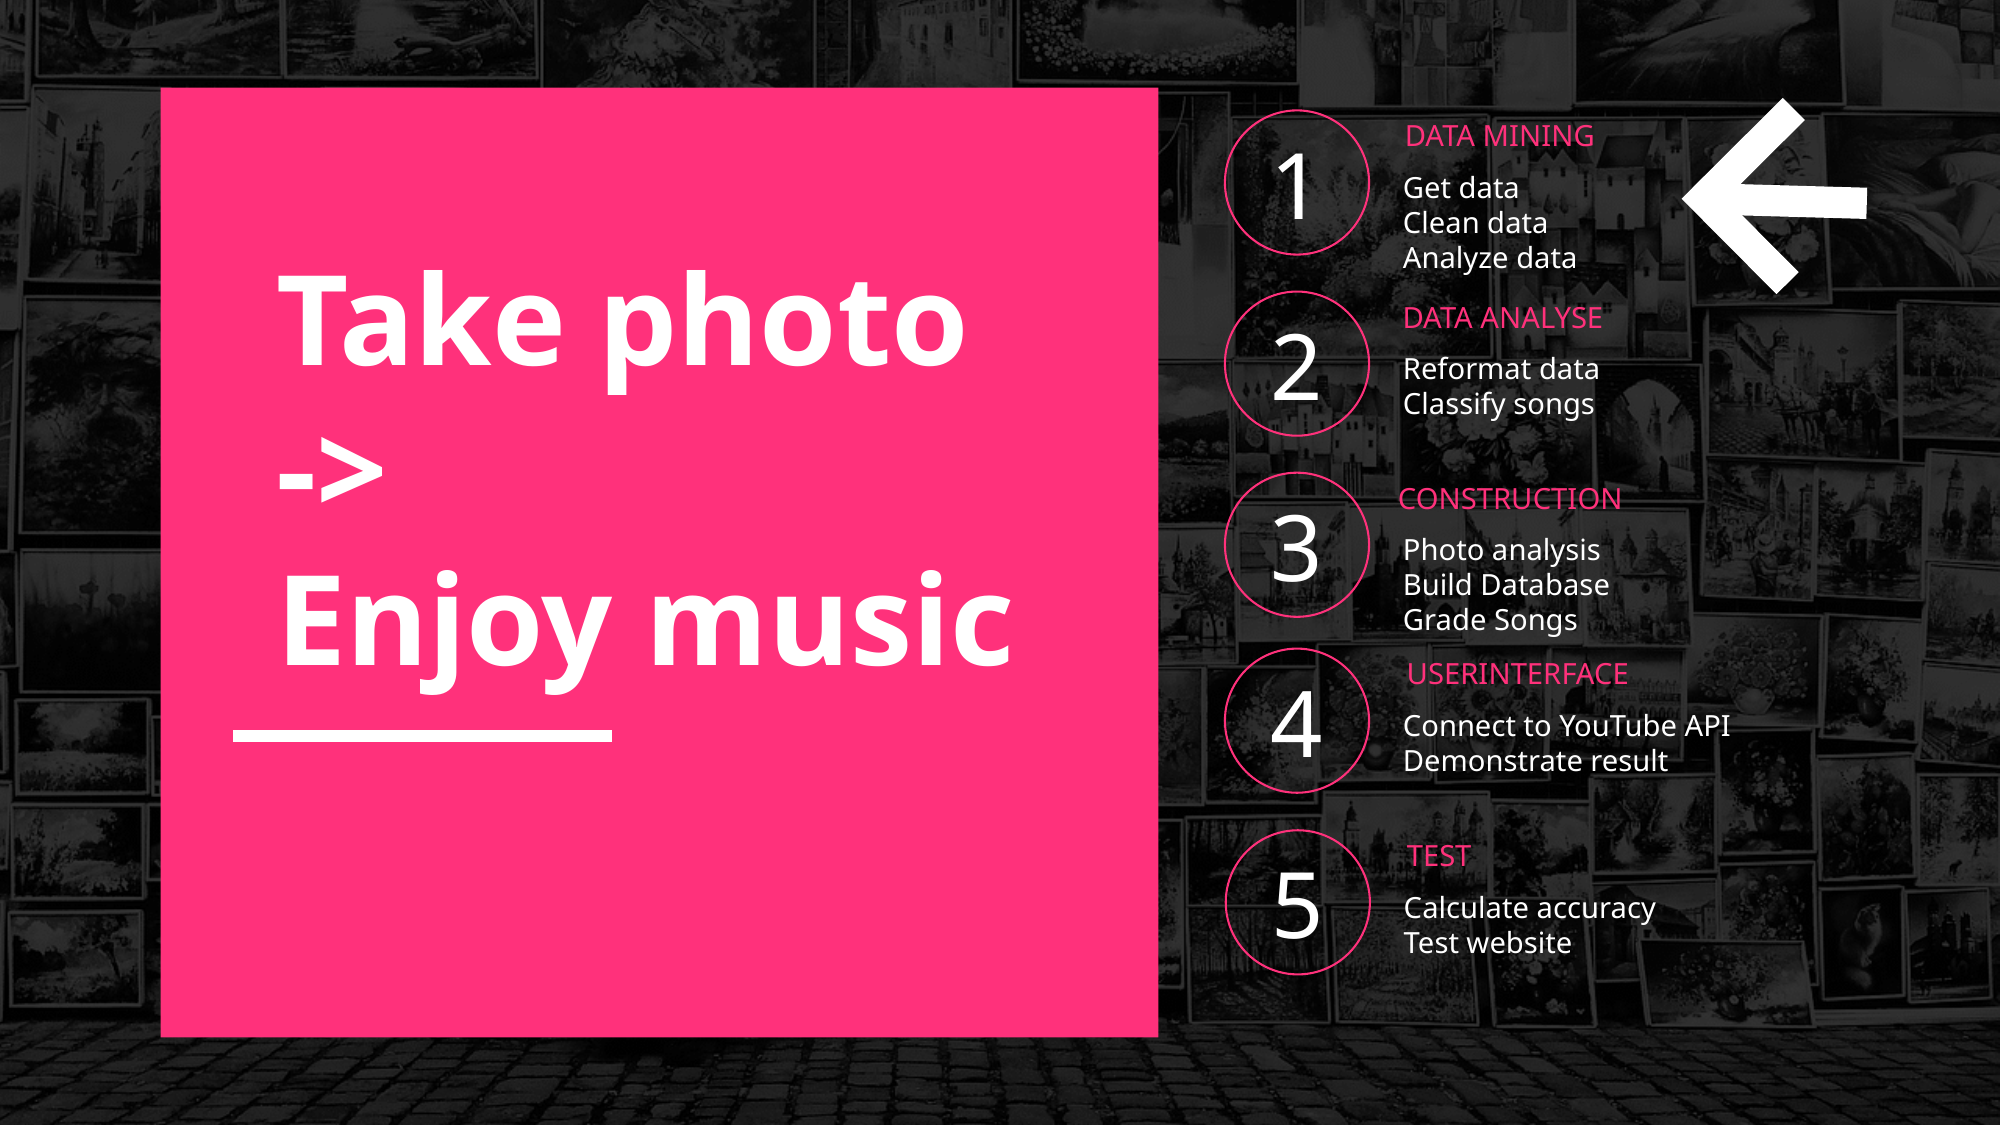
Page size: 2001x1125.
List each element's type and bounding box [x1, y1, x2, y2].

picture [0, 0, 2000, 1125]
text_box [1721, 123, 1849, 258]
